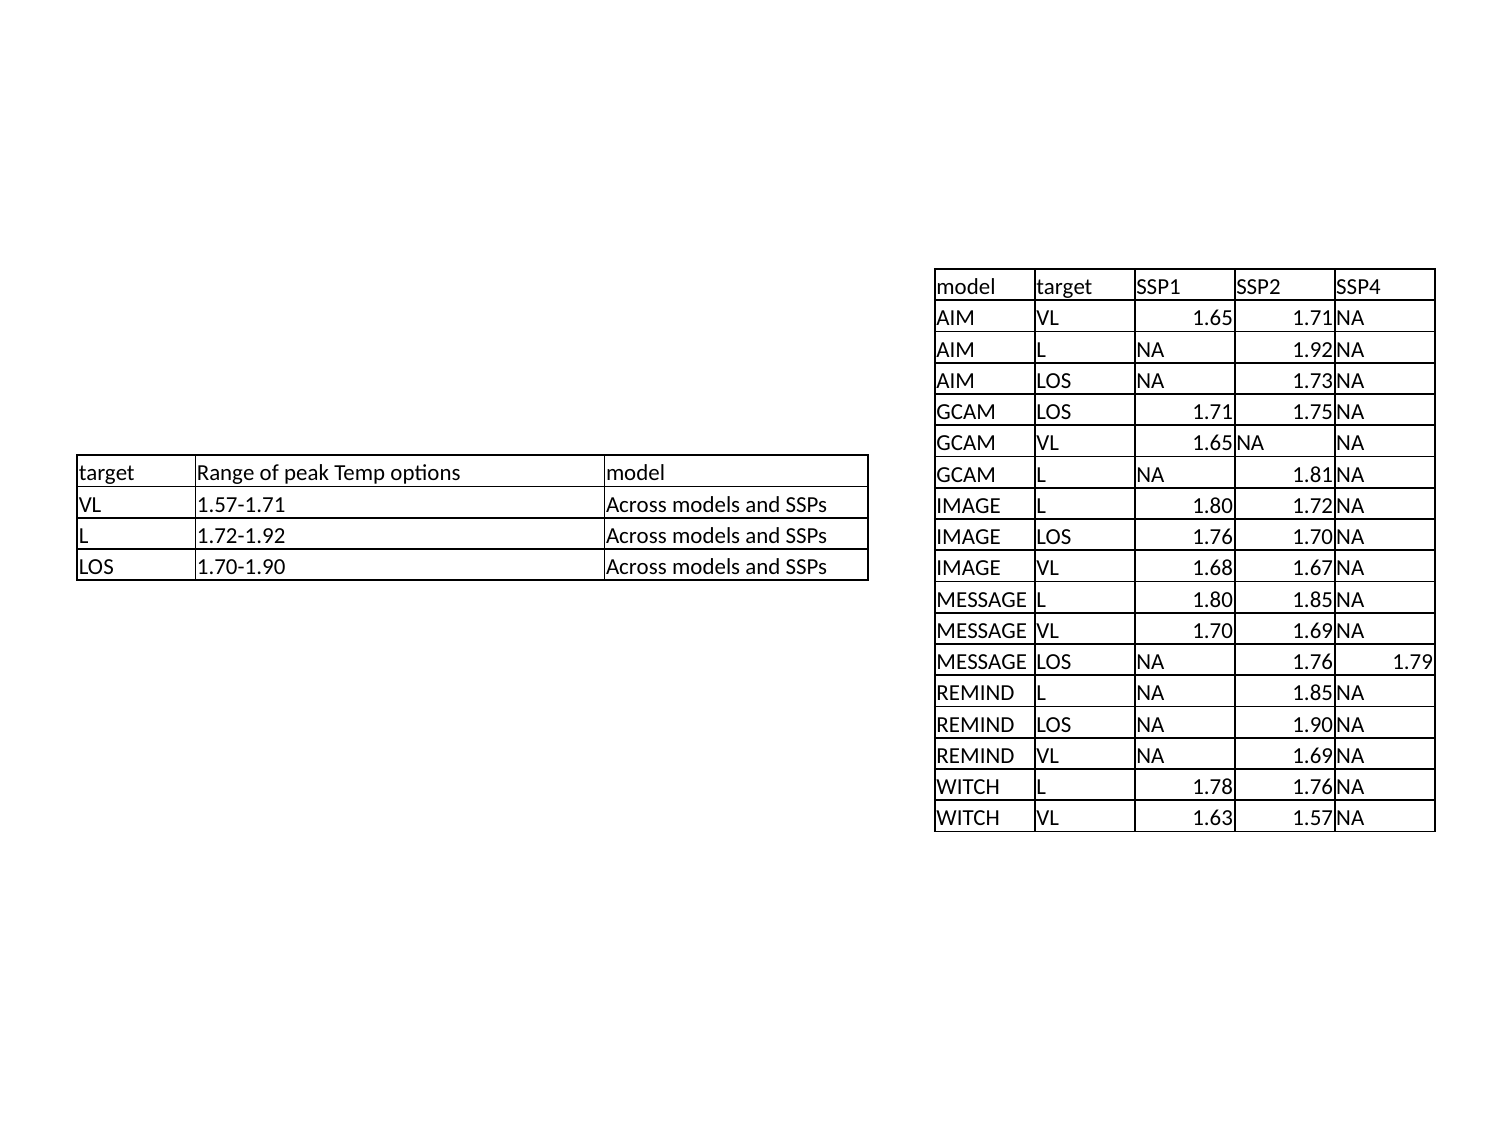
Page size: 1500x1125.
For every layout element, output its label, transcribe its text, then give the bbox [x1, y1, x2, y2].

table_cell 1.76 [1136, 520, 1234, 549]
table_cell GCAM [936, 426, 1034, 456]
table_cell IMAGE [936, 489, 1034, 518]
table_cell 1.90 [1236, 707, 1334, 737]
table_cell NA [1336, 457, 1434, 487]
table_cell NA [1136, 707, 1234, 737]
table_cell NA [1336, 489, 1434, 518]
table_cell NA [1136, 332, 1234, 362]
table_cell 1.75 [1236, 395, 1334, 424]
table_cell 1.57 [1236, 801, 1334, 831]
table_cell VL [1036, 739, 1134, 768]
table_cell NA [1136, 457, 1234, 487]
table_cell NA [1136, 645, 1234, 674]
table_cell L [1036, 676, 1134, 706]
table_cell VL [1036, 801, 1134, 831]
table_cell NA [1136, 739, 1234, 768]
table_cell WITCH [936, 801, 1034, 831]
table_cell LOS [1036, 707, 1134, 737]
table_cell 1.72-1.92 [196, 519, 604, 548]
table_cell NA [1336, 801, 1434, 831]
table_cell 1.72 [1236, 489, 1334, 518]
table_cell VL [1036, 614, 1134, 643]
table_cell MESSAGE [936, 645, 1034, 674]
table_cell NA [1336, 739, 1434, 768]
table_cell 1.69 [1236, 614, 1334, 643]
table_cell NA [1336, 395, 1434, 424]
table_cell REMIND [936, 739, 1034, 768]
table_cell NA [1336, 364, 1434, 393]
table_cell L [1036, 457, 1134, 487]
table_cell AIM [936, 364, 1034, 393]
table_cell LOS [1036, 395, 1134, 424]
table_header SSP4 [1336, 270, 1434, 299]
table_cell NA [1336, 770, 1434, 799]
table_cell NA [1336, 676, 1434, 706]
table_cell 1.63 [1136, 801, 1234, 831]
table_cell 1.65 [1136, 301, 1234, 331]
table_cell NA [1336, 301, 1434, 331]
table_cell 1.70 [1136, 614, 1234, 643]
table_cell NA [1336, 614, 1434, 643]
table_cell 1.85 [1236, 676, 1334, 706]
table_cell 1.80 [1136, 489, 1234, 518]
table_cell AIM [936, 301, 1034, 331]
table_header target [1036, 270, 1134, 299]
table_cell NA [1336, 332, 1434, 362]
table_cell NA [1136, 676, 1234, 706]
table_cell 1.79 [1336, 645, 1434, 674]
table_cell L [1036, 489, 1134, 518]
table_cell 1.70-1.90 [196, 550, 604, 579]
table_cell Across models and SSPs [605, 487, 867, 517]
table_cell 1.65 [1136, 426, 1234, 456]
table_cell 1.68 [1136, 551, 1234, 581]
table_cell VL [1036, 426, 1134, 456]
table_cell 1.69 [1236, 739, 1334, 768]
table_cell 1.71 [1136, 395, 1234, 424]
table_cell AIM [936, 332, 1034, 362]
table_cell LOS [78, 550, 195, 579]
table_cell 1.57-1.71 [196, 487, 604, 517]
table_cell L [78, 519, 195, 548]
table_cell Across models and SSPs [605, 550, 867, 579]
table_cell REMIND [936, 707, 1034, 737]
table_cell L [1036, 582, 1134, 612]
table_cell VL [1036, 301, 1134, 331]
table_cell NA [1136, 364, 1234, 393]
table_cell 1.67 [1236, 551, 1334, 581]
table_cell IMAGE [936, 551, 1034, 581]
table_cell VL [78, 487, 195, 517]
table_cell 1.73 [1236, 364, 1334, 393]
table_cell NA [1336, 551, 1434, 581]
table_cell MESSAGE [936, 582, 1034, 612]
table_cell IMAGE [936, 520, 1034, 549]
table_cell NA [1336, 520, 1434, 549]
table_cell 1.92 [1236, 332, 1334, 362]
table_header model [605, 456, 867, 486]
table_cell NA [1336, 426, 1434, 456]
table_cell Across models and SSPs [605, 519, 867, 548]
table_cell WITCH [936, 770, 1034, 799]
table_cell LOS [1036, 645, 1134, 674]
table_cell 1.76 [1236, 770, 1334, 799]
table_cell L [1036, 770, 1134, 799]
table_header model [936, 270, 1034, 299]
table_cell 1.78 [1136, 770, 1234, 799]
table_cell 1.81 [1236, 457, 1334, 487]
table_cell NA [1336, 582, 1434, 612]
table_cell LOS [1036, 520, 1134, 549]
table_cell 1.85 [1236, 582, 1334, 612]
table_cell L [1036, 332, 1134, 362]
table_cell 1.70 [1236, 520, 1334, 549]
table_cell 1.76 [1236, 645, 1334, 674]
table_header target [78, 456, 195, 486]
table_cell REMIND [936, 676, 1034, 706]
table_cell 1.71 [1236, 301, 1334, 331]
table_cell GCAM [936, 457, 1034, 487]
table_cell NA [1336, 707, 1434, 737]
table_header SSP1 [1136, 270, 1234, 299]
table_cell GCAM [936, 395, 1034, 424]
table_header Range of peak Temp options [196, 456, 604, 486]
table_cell NA [1236, 426, 1334, 456]
table_cell LOS [1036, 364, 1134, 393]
table_cell VL [1036, 551, 1134, 581]
table_cell MESSAGE [936, 614, 1034, 643]
table_cell 1.80 [1136, 582, 1234, 612]
table_header SSP2 [1236, 270, 1334, 299]
